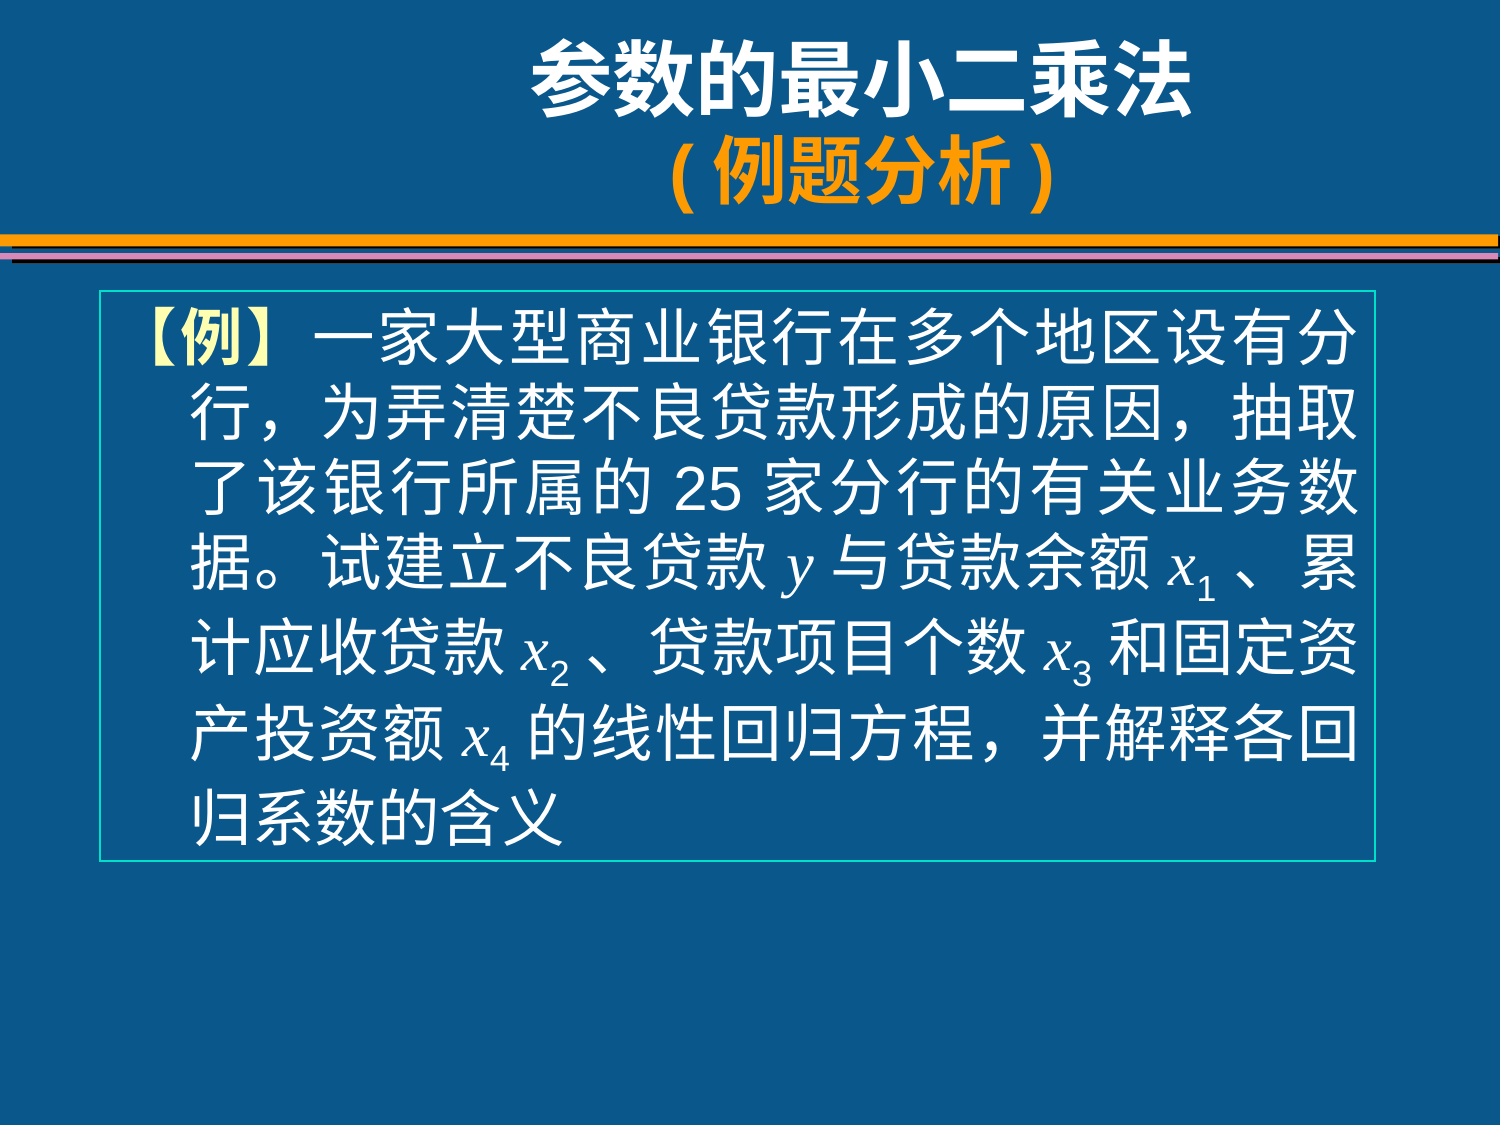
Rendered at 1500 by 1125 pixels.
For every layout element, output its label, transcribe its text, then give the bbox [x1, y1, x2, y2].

title 参数的最小二乘法 (例题分析) [300, 37, 1425, 213]
text_box 【例】一家大型商业银行在多个地区设有分行，为弄清楚不良贷款形成的原因，抽取了该银行所属的25家分行的有关业务数据。试建立不良贷款y与贷款余额x1、累计应收贷款x2、贷款项目个数x3和固定资产投资额x4的线性回归方程，并解释各回归系数的含义 [100, 290, 1376, 862]
